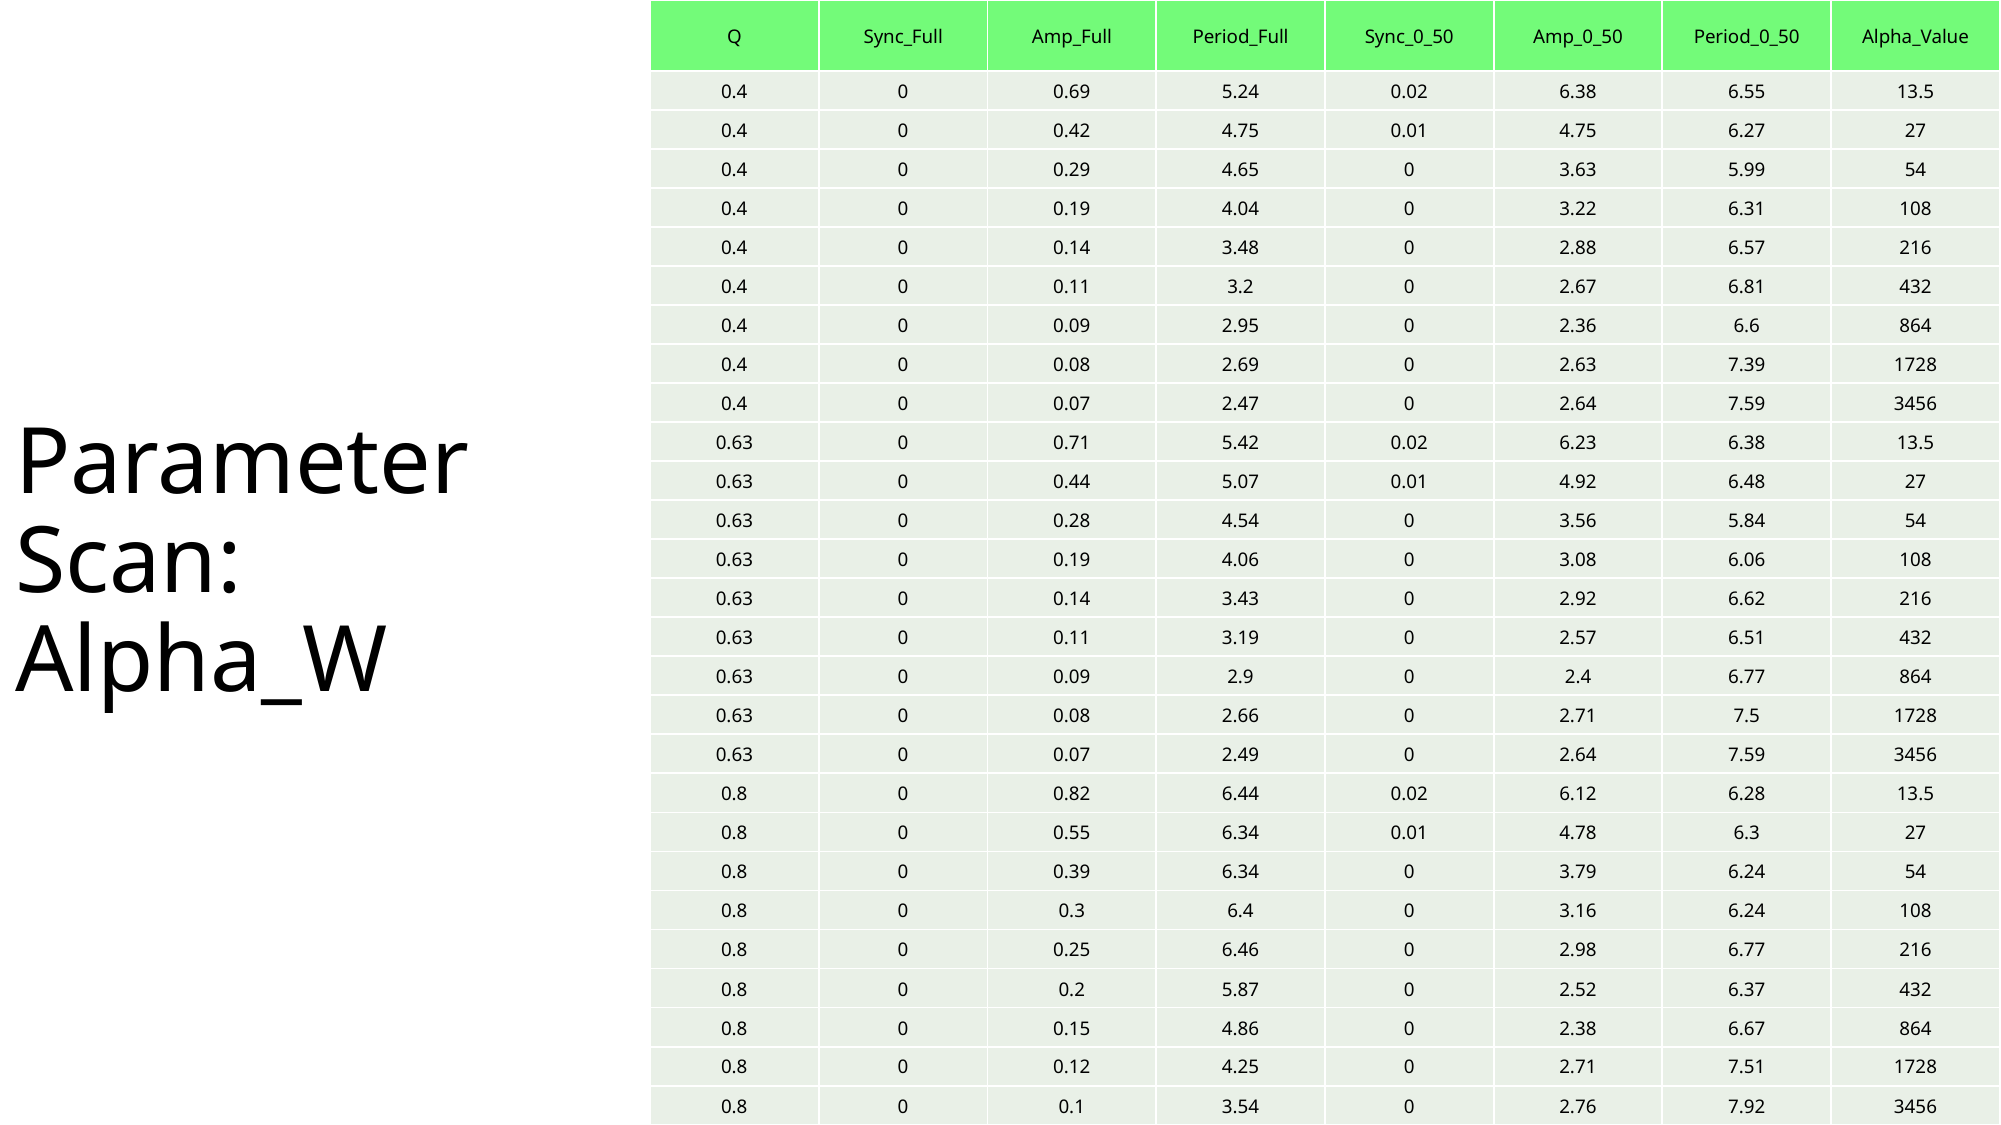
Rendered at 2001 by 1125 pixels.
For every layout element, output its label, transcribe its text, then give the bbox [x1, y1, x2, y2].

table_cell 0.63 [651, 501, 818, 538]
table_cell 432 [1832, 618, 1999, 655]
table_cell 2.63 [1495, 345, 1661, 382]
table_cell 0 [820, 111, 987, 148]
table_cell 0.4 [651, 150, 818, 187]
table_cell 0.8 [651, 813, 818, 851]
table_cell 1728 [1832, 696, 1999, 733]
table_cell 4.92 [1495, 462, 1661, 499]
table_cell 0 [820, 228, 987, 265]
table_cell 6.51 [1663, 618, 1830, 655]
table_cell 2.71 [1495, 1048, 1661, 1085]
table_cell 0.14 [988, 228, 1155, 265]
table_cell 0.09 [988, 657, 1155, 694]
table_cell 0 [820, 891, 987, 929]
table_cell 6.23 [1495, 423, 1661, 460]
table_cell 0 [820, 735, 987, 772]
table_cell 54 [1832, 852, 1999, 890]
table_cell 216 [1832, 930, 1999, 968]
table_cell 0.19 [988, 540, 1155, 577]
table_cell 3456 [1832, 1087, 1999, 1124]
table_cell 6.38 [1495, 72, 1661, 109]
table_cell 0 [820, 969, 987, 1007]
table_cell 2.67 [1495, 267, 1661, 304]
table_cell 0.09 [988, 306, 1155, 343]
table_cell 0 [1326, 306, 1493, 343]
table_cell 3.22 [1495, 189, 1661, 226]
table_cell 0.1 [988, 1087, 1155, 1124]
table_cell 0.01 [1326, 111, 1493, 148]
table_cell 0.63 [651, 618, 818, 655]
table_cell 2.64 [1495, 735, 1661, 772]
table_cell 6.24 [1663, 852, 1830, 890]
table_cell 4.65 [1157, 150, 1324, 187]
table_cell 1728 [1832, 345, 1999, 382]
table_cell 0 [1326, 696, 1493, 733]
table_cell 0.29 [988, 150, 1155, 187]
table_cell 108 [1832, 891, 1999, 929]
table_cell 6.34 [1157, 813, 1324, 851]
table_cell 0 [1326, 1087, 1493, 1124]
table_cell 0.4 [651, 384, 818, 421]
table_cell 0 [820, 462, 987, 499]
table_cell 3.56 [1495, 501, 1661, 538]
title Parameter Scan: Alpha_W [0, 431, 646, 694]
table_cell 0 [820, 423, 987, 460]
table_cell 2.98 [1495, 930, 1661, 968]
table_cell 0.8 [651, 852, 818, 890]
table_cell 0.08 [988, 345, 1155, 382]
table_cell 108 [1832, 189, 1999, 226]
table_cell 6.3 [1663, 813, 1830, 851]
table_cell 0 [1326, 345, 1493, 382]
table_header Amp_0_50 [1495, 1, 1661, 70]
table_cell 2.69 [1157, 345, 1324, 382]
table_cell 3.16 [1495, 891, 1661, 929]
table_cell 0 [820, 501, 987, 538]
table_cell 4.75 [1495, 111, 1661, 148]
table_cell 0 [1326, 1008, 1493, 1046]
table_cell 5.84 [1663, 501, 1830, 538]
table_cell 6.34 [1157, 852, 1324, 890]
table_cell 2.49 [1157, 735, 1324, 772]
table_cell 0 [1326, 969, 1493, 1007]
table_cell 0 [1326, 150, 1493, 187]
table_cell 0.25 [988, 930, 1155, 968]
table_cell 0 [820, 189, 987, 226]
table_cell 6.06 [1663, 540, 1830, 577]
table_cell 4.75 [1157, 111, 1324, 148]
table_cell 0 [1326, 540, 1493, 577]
table_cell 0 [1326, 267, 1493, 304]
table_cell 6.4 [1157, 891, 1324, 929]
table_cell 7.51 [1663, 1048, 1830, 1085]
table_cell 0 [1326, 228, 1493, 265]
table_cell 6.27 [1663, 111, 1830, 148]
table_cell 0 [820, 852, 987, 890]
table_cell 0.4 [651, 189, 818, 226]
table_cell 6.28 [1663, 774, 1830, 812]
table_cell 4.78 [1495, 813, 1661, 851]
table_cell 0.8 [651, 891, 818, 929]
table_cell 0.07 [988, 735, 1155, 772]
table_cell 0.39 [988, 852, 1155, 890]
table_cell 0.71 [988, 423, 1155, 460]
table_cell 2.95 [1157, 306, 1324, 343]
table_cell 3.2 [1157, 267, 1324, 304]
table_cell 864 [1832, 1008, 1999, 1046]
table_cell 6.37 [1663, 969, 1830, 1007]
table_cell 0.8 [651, 1087, 818, 1124]
table_cell 27 [1832, 813, 1999, 851]
table_cell 6.24 [1663, 891, 1830, 929]
table_cell 0.69 [988, 72, 1155, 109]
table_cell 6.55 [1663, 72, 1830, 109]
table_cell 54 [1832, 501, 1999, 538]
table_cell 6.77 [1663, 930, 1830, 968]
table_cell 108 [1832, 540, 1999, 577]
table_cell 2.4 [1495, 657, 1661, 694]
table_cell 5.24 [1157, 72, 1324, 109]
table_cell 0.82 [988, 774, 1155, 812]
table_cell 0.3 [988, 891, 1155, 929]
table_cell 0 [1326, 384, 1493, 421]
table_cell 6.12 [1495, 774, 1661, 812]
table_cell 0.08 [988, 696, 1155, 733]
table_cell 3.63 [1495, 150, 1661, 187]
table_header Alpha_Value [1832, 1, 1999, 70]
table_cell 3.48 [1157, 228, 1324, 265]
table_cell 0.15 [988, 1008, 1155, 1046]
table_cell 0.01 [1326, 462, 1493, 499]
table_cell 0.11 [988, 618, 1155, 655]
table_cell 6.44 [1157, 774, 1324, 812]
table_cell 6.31 [1663, 189, 1830, 226]
table_cell 3456 [1832, 384, 1999, 421]
table_cell 7.59 [1663, 735, 1830, 772]
table_cell 0.4 [651, 111, 818, 148]
table_cell 4.86 [1157, 1008, 1324, 1046]
table_cell 2.92 [1495, 579, 1661, 616]
table_cell 0.4 [651, 267, 818, 304]
table_cell 5.87 [1157, 969, 1324, 1007]
table_cell 0.2 [988, 969, 1155, 1007]
table_cell 0.28 [988, 501, 1155, 538]
table_cell 3.54 [1157, 1087, 1324, 1124]
table_cell 7.59 [1663, 384, 1830, 421]
table_cell 0.4 [651, 345, 818, 382]
table_cell 864 [1832, 306, 1999, 343]
table_header Sync_0_50 [1326, 1, 1493, 70]
table_cell 6.67 [1663, 1008, 1830, 1046]
table_header Amp_Full [988, 1, 1155, 70]
table_cell 3456 [1832, 735, 1999, 772]
table_cell 1728 [1832, 1048, 1999, 1085]
table_cell 0 [820, 72, 987, 109]
table_cell 2.38 [1495, 1008, 1661, 1046]
table_cell 4.25 [1157, 1048, 1324, 1085]
table_cell 0.8 [651, 969, 818, 1007]
table_cell 2.36 [1495, 306, 1661, 343]
table_cell 0 [1326, 930, 1493, 968]
table_header Period_0_50 [1663, 1, 1830, 70]
table_cell 2.9 [1157, 657, 1324, 694]
table_cell 6.6 [1663, 306, 1830, 343]
table_cell 0.07 [988, 384, 1155, 421]
table_cell 0.8 [651, 1048, 818, 1085]
table_cell 2.71 [1495, 696, 1661, 733]
table_cell 0 [1326, 657, 1493, 694]
table_cell 4.04 [1157, 189, 1324, 226]
table_cell 2.88 [1495, 228, 1661, 265]
table_cell 0.11 [988, 267, 1155, 304]
table_cell 216 [1832, 228, 1999, 265]
table_cell 0 [1326, 618, 1493, 655]
table_cell 3.79 [1495, 852, 1661, 890]
table_cell 0 [820, 1048, 987, 1085]
table_cell 0 [1326, 501, 1493, 538]
table_cell 0 [1326, 579, 1493, 616]
table_header Q [651, 1, 818, 70]
table_cell 6.77 [1663, 657, 1830, 694]
table_cell 0 [820, 579, 987, 616]
table_cell 0 [820, 306, 987, 343]
table_cell 3.43 [1157, 579, 1324, 616]
table_cell 5.99 [1663, 150, 1830, 187]
table_cell 0.12 [988, 1048, 1155, 1085]
table_cell 2.66 [1157, 696, 1324, 733]
table_header Period_Full [1157, 1, 1324, 70]
table_cell 0 [1326, 735, 1493, 772]
table_cell 0.02 [1326, 72, 1493, 109]
table_cell 2.47 [1157, 384, 1324, 421]
table_cell 0.44 [988, 462, 1155, 499]
table_cell 0 [820, 618, 987, 655]
table_cell 0.19 [988, 189, 1155, 226]
table_cell 0 [1326, 891, 1493, 929]
table_cell 0 [820, 267, 987, 304]
table_cell 0.4 [651, 306, 818, 343]
table_header Sync_Full [820, 1, 987, 70]
table_cell 0.8 [651, 930, 818, 968]
table_cell 216 [1832, 579, 1999, 616]
table_cell 13.5 [1832, 423, 1999, 460]
table_cell 0 [820, 540, 987, 577]
table_cell 6.62 [1663, 579, 1830, 616]
table_cell 54 [1832, 150, 1999, 187]
table_cell 0.63 [651, 540, 818, 577]
table_cell 13.5 [1832, 774, 1999, 812]
table_cell 13.5 [1832, 72, 1999, 109]
table_cell 0 [1326, 189, 1493, 226]
table_cell 2.64 [1495, 384, 1661, 421]
table_cell 6.46 [1157, 930, 1324, 968]
table_cell 0.8 [651, 774, 818, 812]
table_cell 4.06 [1157, 540, 1324, 577]
table_cell 0 [820, 696, 987, 733]
table_cell 5.07 [1157, 462, 1324, 499]
table_cell 0.63 [651, 579, 818, 616]
table_cell 6.81 [1663, 267, 1830, 304]
table_cell 0.01 [1326, 813, 1493, 851]
table_cell 7.5 [1663, 696, 1830, 733]
table_cell 3.19 [1157, 618, 1324, 655]
table_cell 0 [820, 1087, 987, 1124]
table_cell 6.38 [1663, 423, 1830, 460]
table_cell 0 [820, 774, 987, 812]
table_cell 0.4 [651, 228, 818, 265]
table_cell 864 [1832, 657, 1999, 694]
table_cell 0.42 [988, 111, 1155, 148]
table_cell 2.52 [1495, 969, 1661, 1007]
table_cell 6.57 [1663, 228, 1830, 265]
table_cell 0 [820, 657, 987, 694]
table_cell 0 [820, 1008, 987, 1046]
table_cell 0.63 [651, 657, 818, 694]
table_cell 0 [820, 150, 987, 187]
table_cell 5.42 [1157, 423, 1324, 460]
table_cell 2.57 [1495, 618, 1661, 655]
table_cell 27 [1832, 462, 1999, 499]
table_cell 7.92 [1663, 1087, 1830, 1124]
table_cell 0.63 [651, 735, 818, 772]
table_cell 432 [1832, 267, 1999, 304]
table_cell 0 [820, 384, 987, 421]
table_cell 0.55 [988, 813, 1155, 851]
table_cell 0 [820, 813, 987, 851]
table_cell 3.08 [1495, 540, 1661, 577]
table_cell 0.63 [651, 423, 818, 460]
table_cell 0 [1326, 1048, 1493, 1085]
table_cell 0.14 [988, 579, 1155, 616]
table_cell 0.4 [651, 72, 818, 109]
table_cell 0.63 [651, 696, 818, 733]
table_cell 6.48 [1663, 462, 1830, 499]
table_cell 27 [1832, 111, 1999, 148]
table_cell 7.39 [1663, 345, 1830, 382]
table_cell 0.02 [1326, 423, 1493, 460]
table_cell 0 [1326, 852, 1493, 890]
table_cell 2.76 [1495, 1087, 1661, 1124]
table_cell 0.02 [1326, 774, 1493, 812]
table_cell 4.54 [1157, 501, 1324, 538]
table_cell 0.63 [651, 462, 818, 499]
table_cell 432 [1832, 969, 1999, 1007]
table_cell 0 [820, 345, 987, 382]
table_cell 0.8 [651, 1008, 818, 1046]
table_cell 0 [820, 930, 987, 968]
